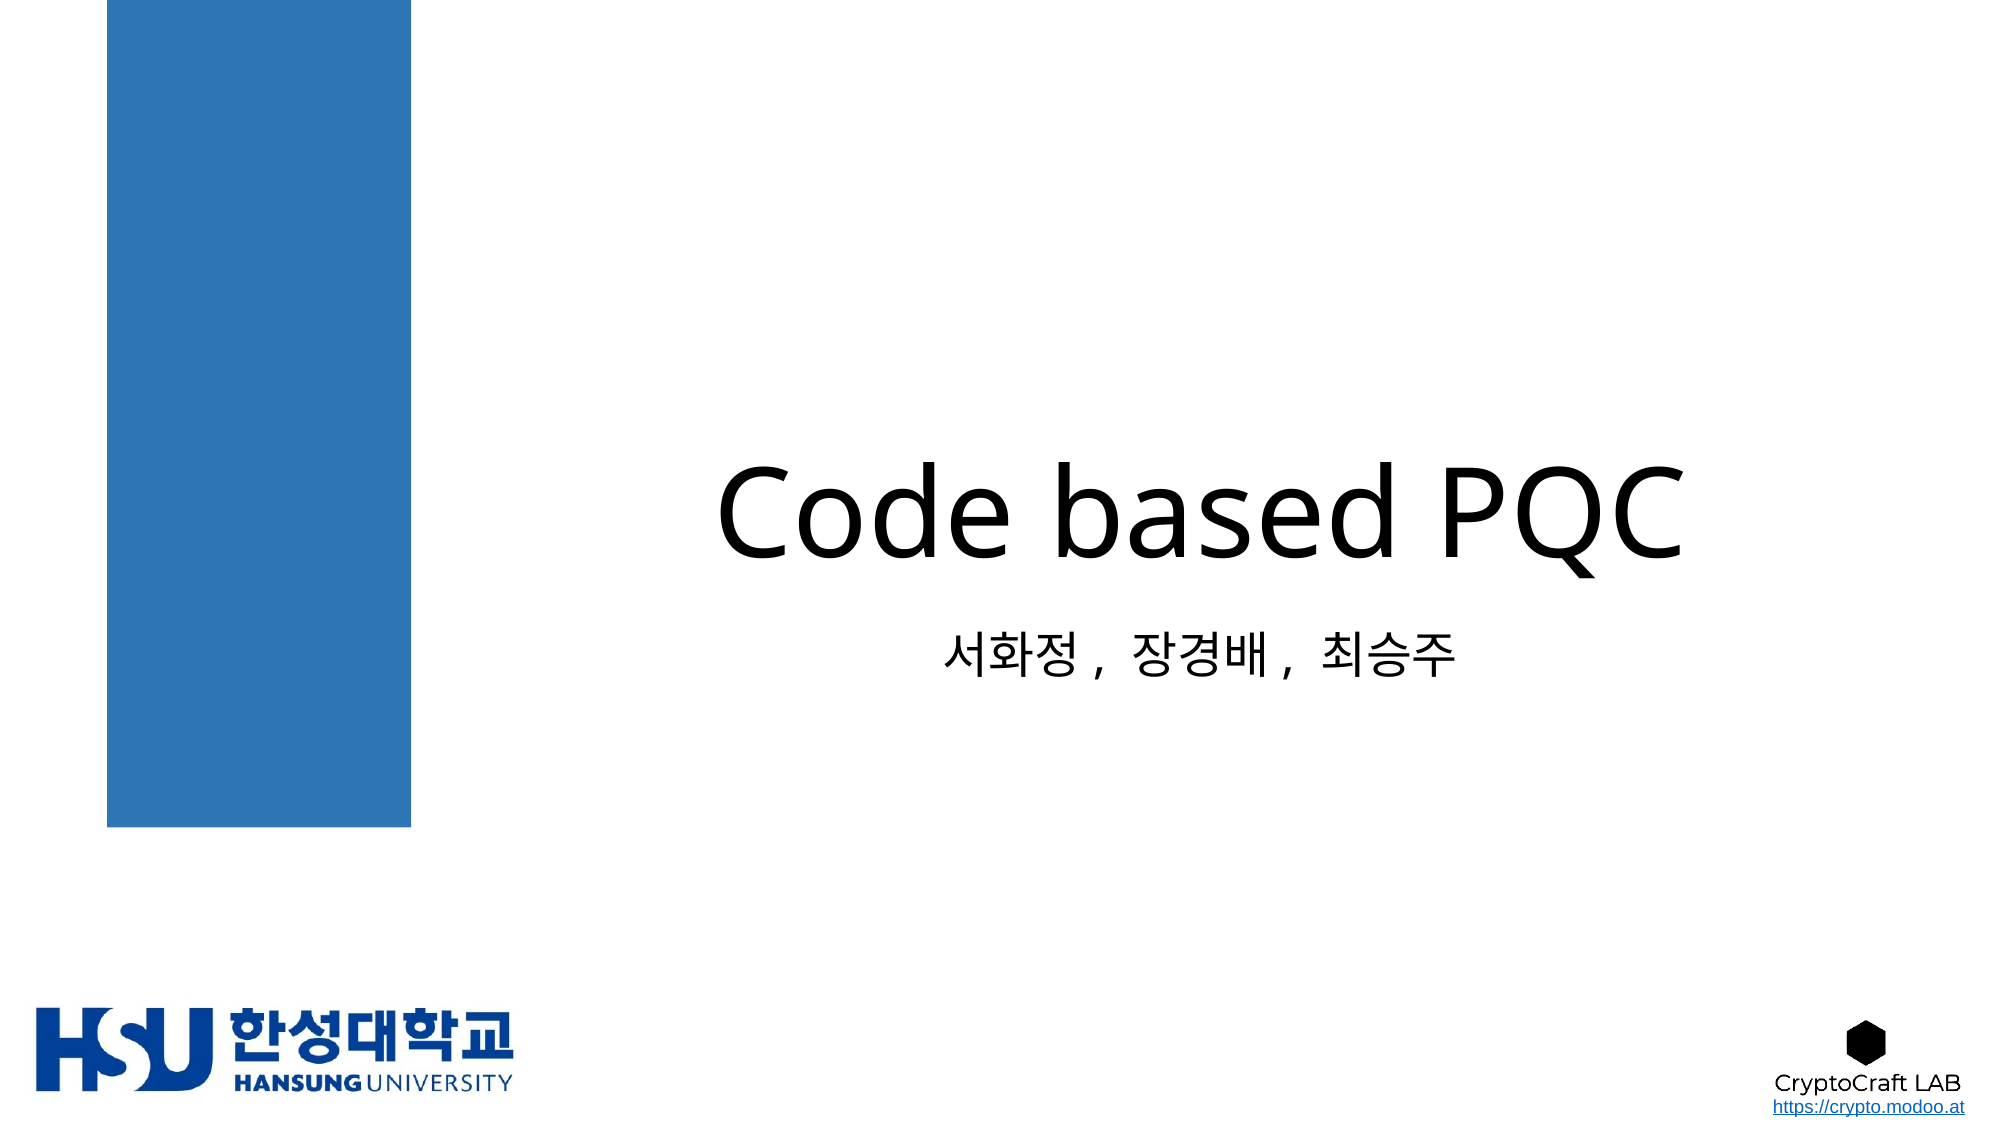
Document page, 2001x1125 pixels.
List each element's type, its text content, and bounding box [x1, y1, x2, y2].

title Code based PQC [511, 200, 1890, 593]
picture [1760, 1005, 1976, 1111]
subtitle 서화정, 장경배, 최승주 [511, 622, 1890, 895]
picture [27, 997, 524, 1103]
